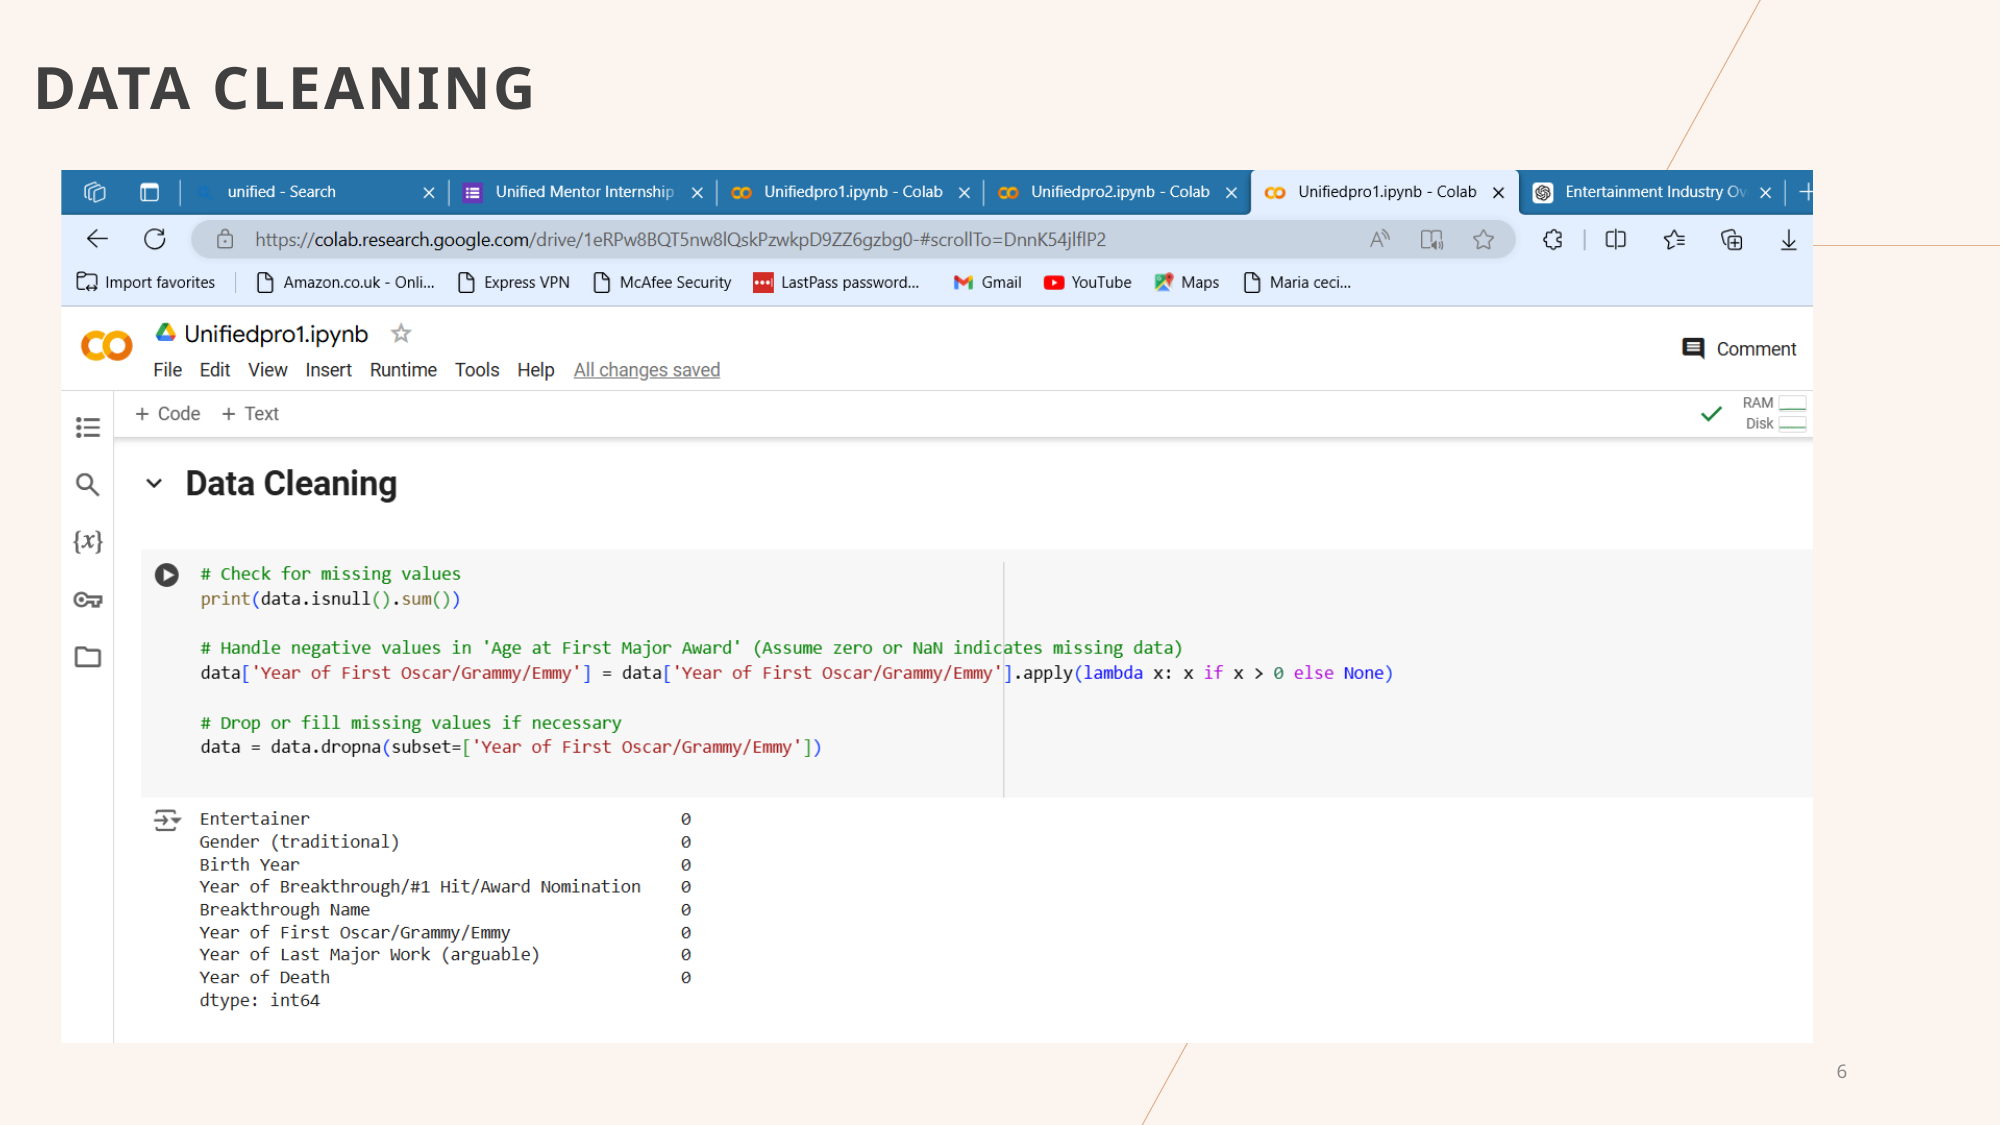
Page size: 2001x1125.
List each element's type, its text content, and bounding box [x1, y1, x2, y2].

picture [61, 170, 1813, 1043]
slide_number 6 [1412, 1042, 1863, 1103]
title DATA CLEANING [18, 41, 857, 130]
